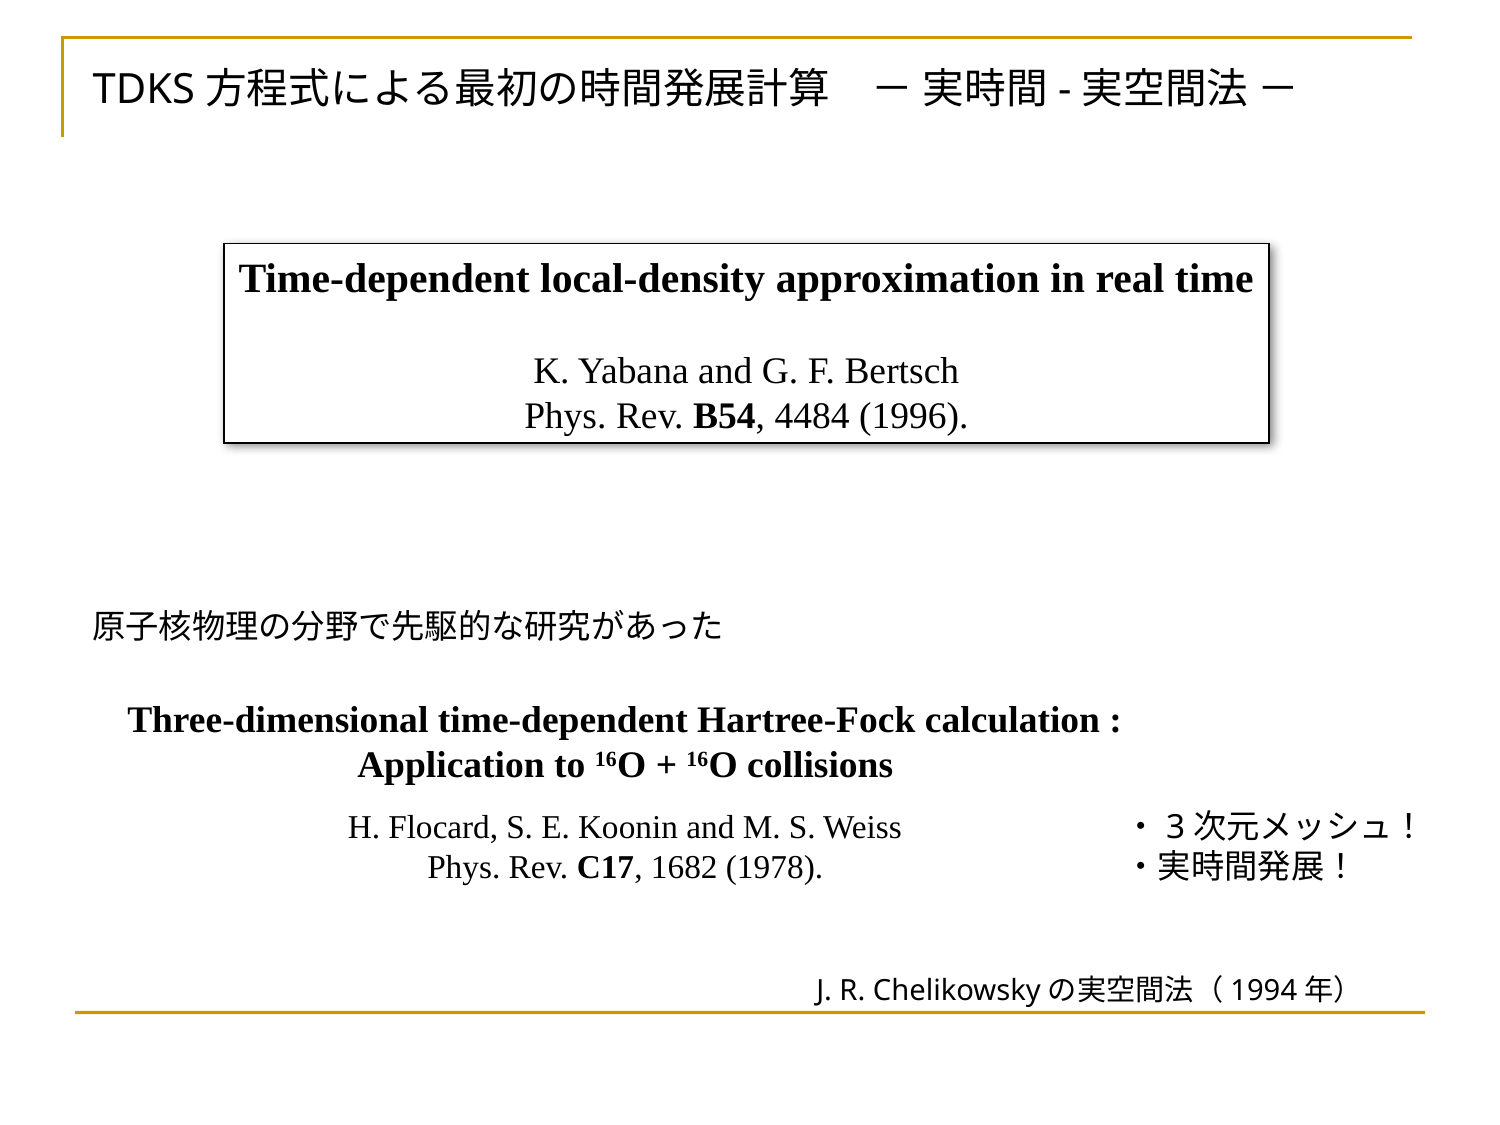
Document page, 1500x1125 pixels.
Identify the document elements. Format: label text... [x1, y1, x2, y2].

text_box ・3次元メッシュ！ ・実時間発展！ [1110, 797, 1441, 893]
text_box 原子核物理の分野で先駆的な研究があった [77, 597, 740, 653]
text_box TDKS方程式による最初の時間発展計算 － 実時間-実空間法 － [77, 54, 1315, 120]
text_box J. R. Chelikowskyの実空間法（1994年） [801, 964, 1378, 1014]
text_box Time-dependent local-density approximation in real time K. Yabana and G. F. Bertsch Phys. Rev. B54, 4484 (1996). [223, 243, 1269, 444]
text_box Three-dimensional time-dependent Hartree-Fock calculation : Application to 16O + 16O collisions H. Flocard, S. E. Koonin and M. S. Weiss Phys. Rev. C17, 1682 (1978). [112, 687, 1138, 893]
